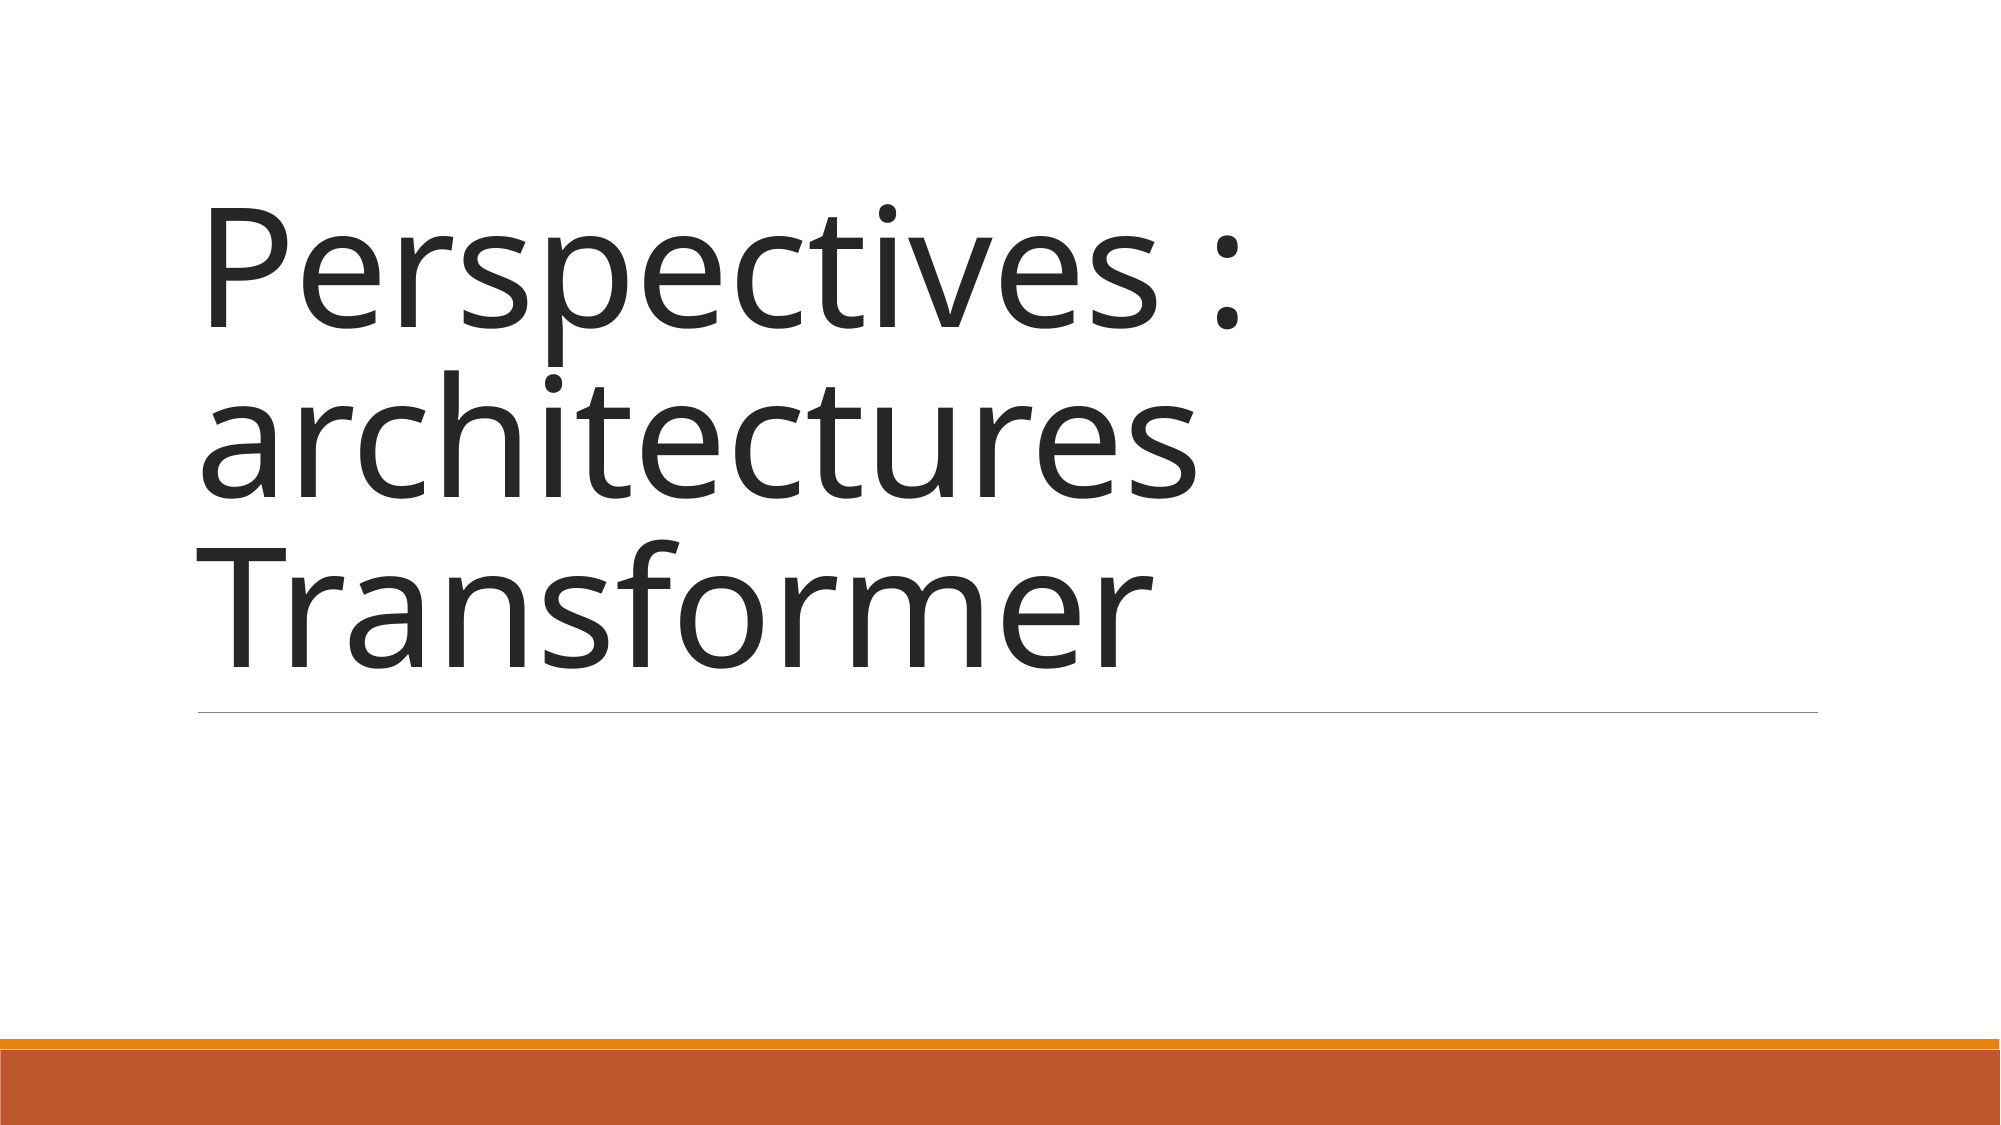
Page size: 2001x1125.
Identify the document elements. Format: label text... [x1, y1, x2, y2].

title Perspectives : architectures Transformer [180, 124, 1830, 710]
